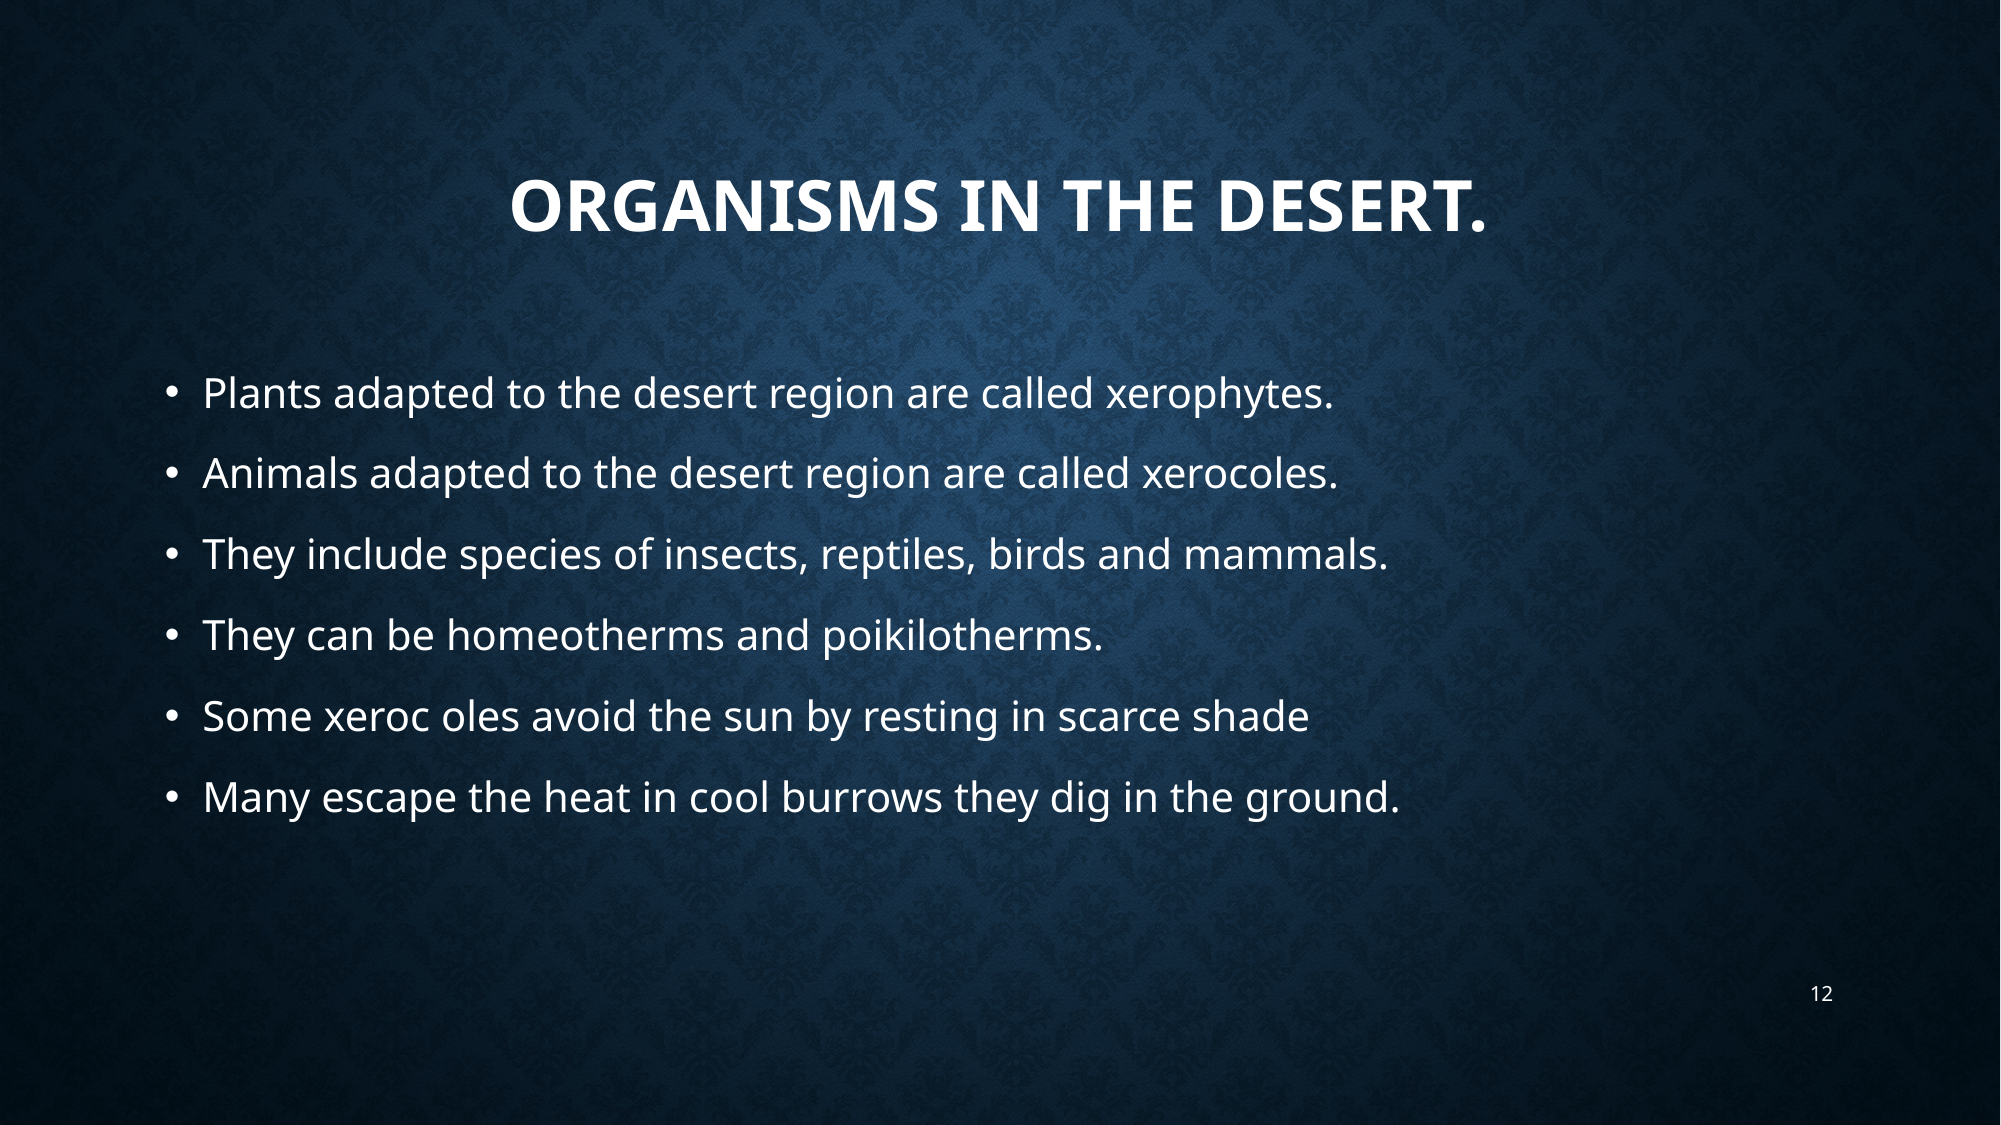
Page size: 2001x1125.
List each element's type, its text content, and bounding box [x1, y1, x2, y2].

title ORGANISMS IN THE DESERT. [149, 99, 1849, 318]
slide_number 12 [1724, 965, 1849, 1025]
list Plants adapted to the desert region are called xerophytes. Animals adapted to the desert region are called xerocoles. They include species of insects, reptiles, birds and mammals. They can be homeotherms and poikilotherms. Some xeroc oles avoid the sun by resting in scarce shade Many escape the heat in cool burrows they dig in the ground. [149, 348, 1849, 955]
